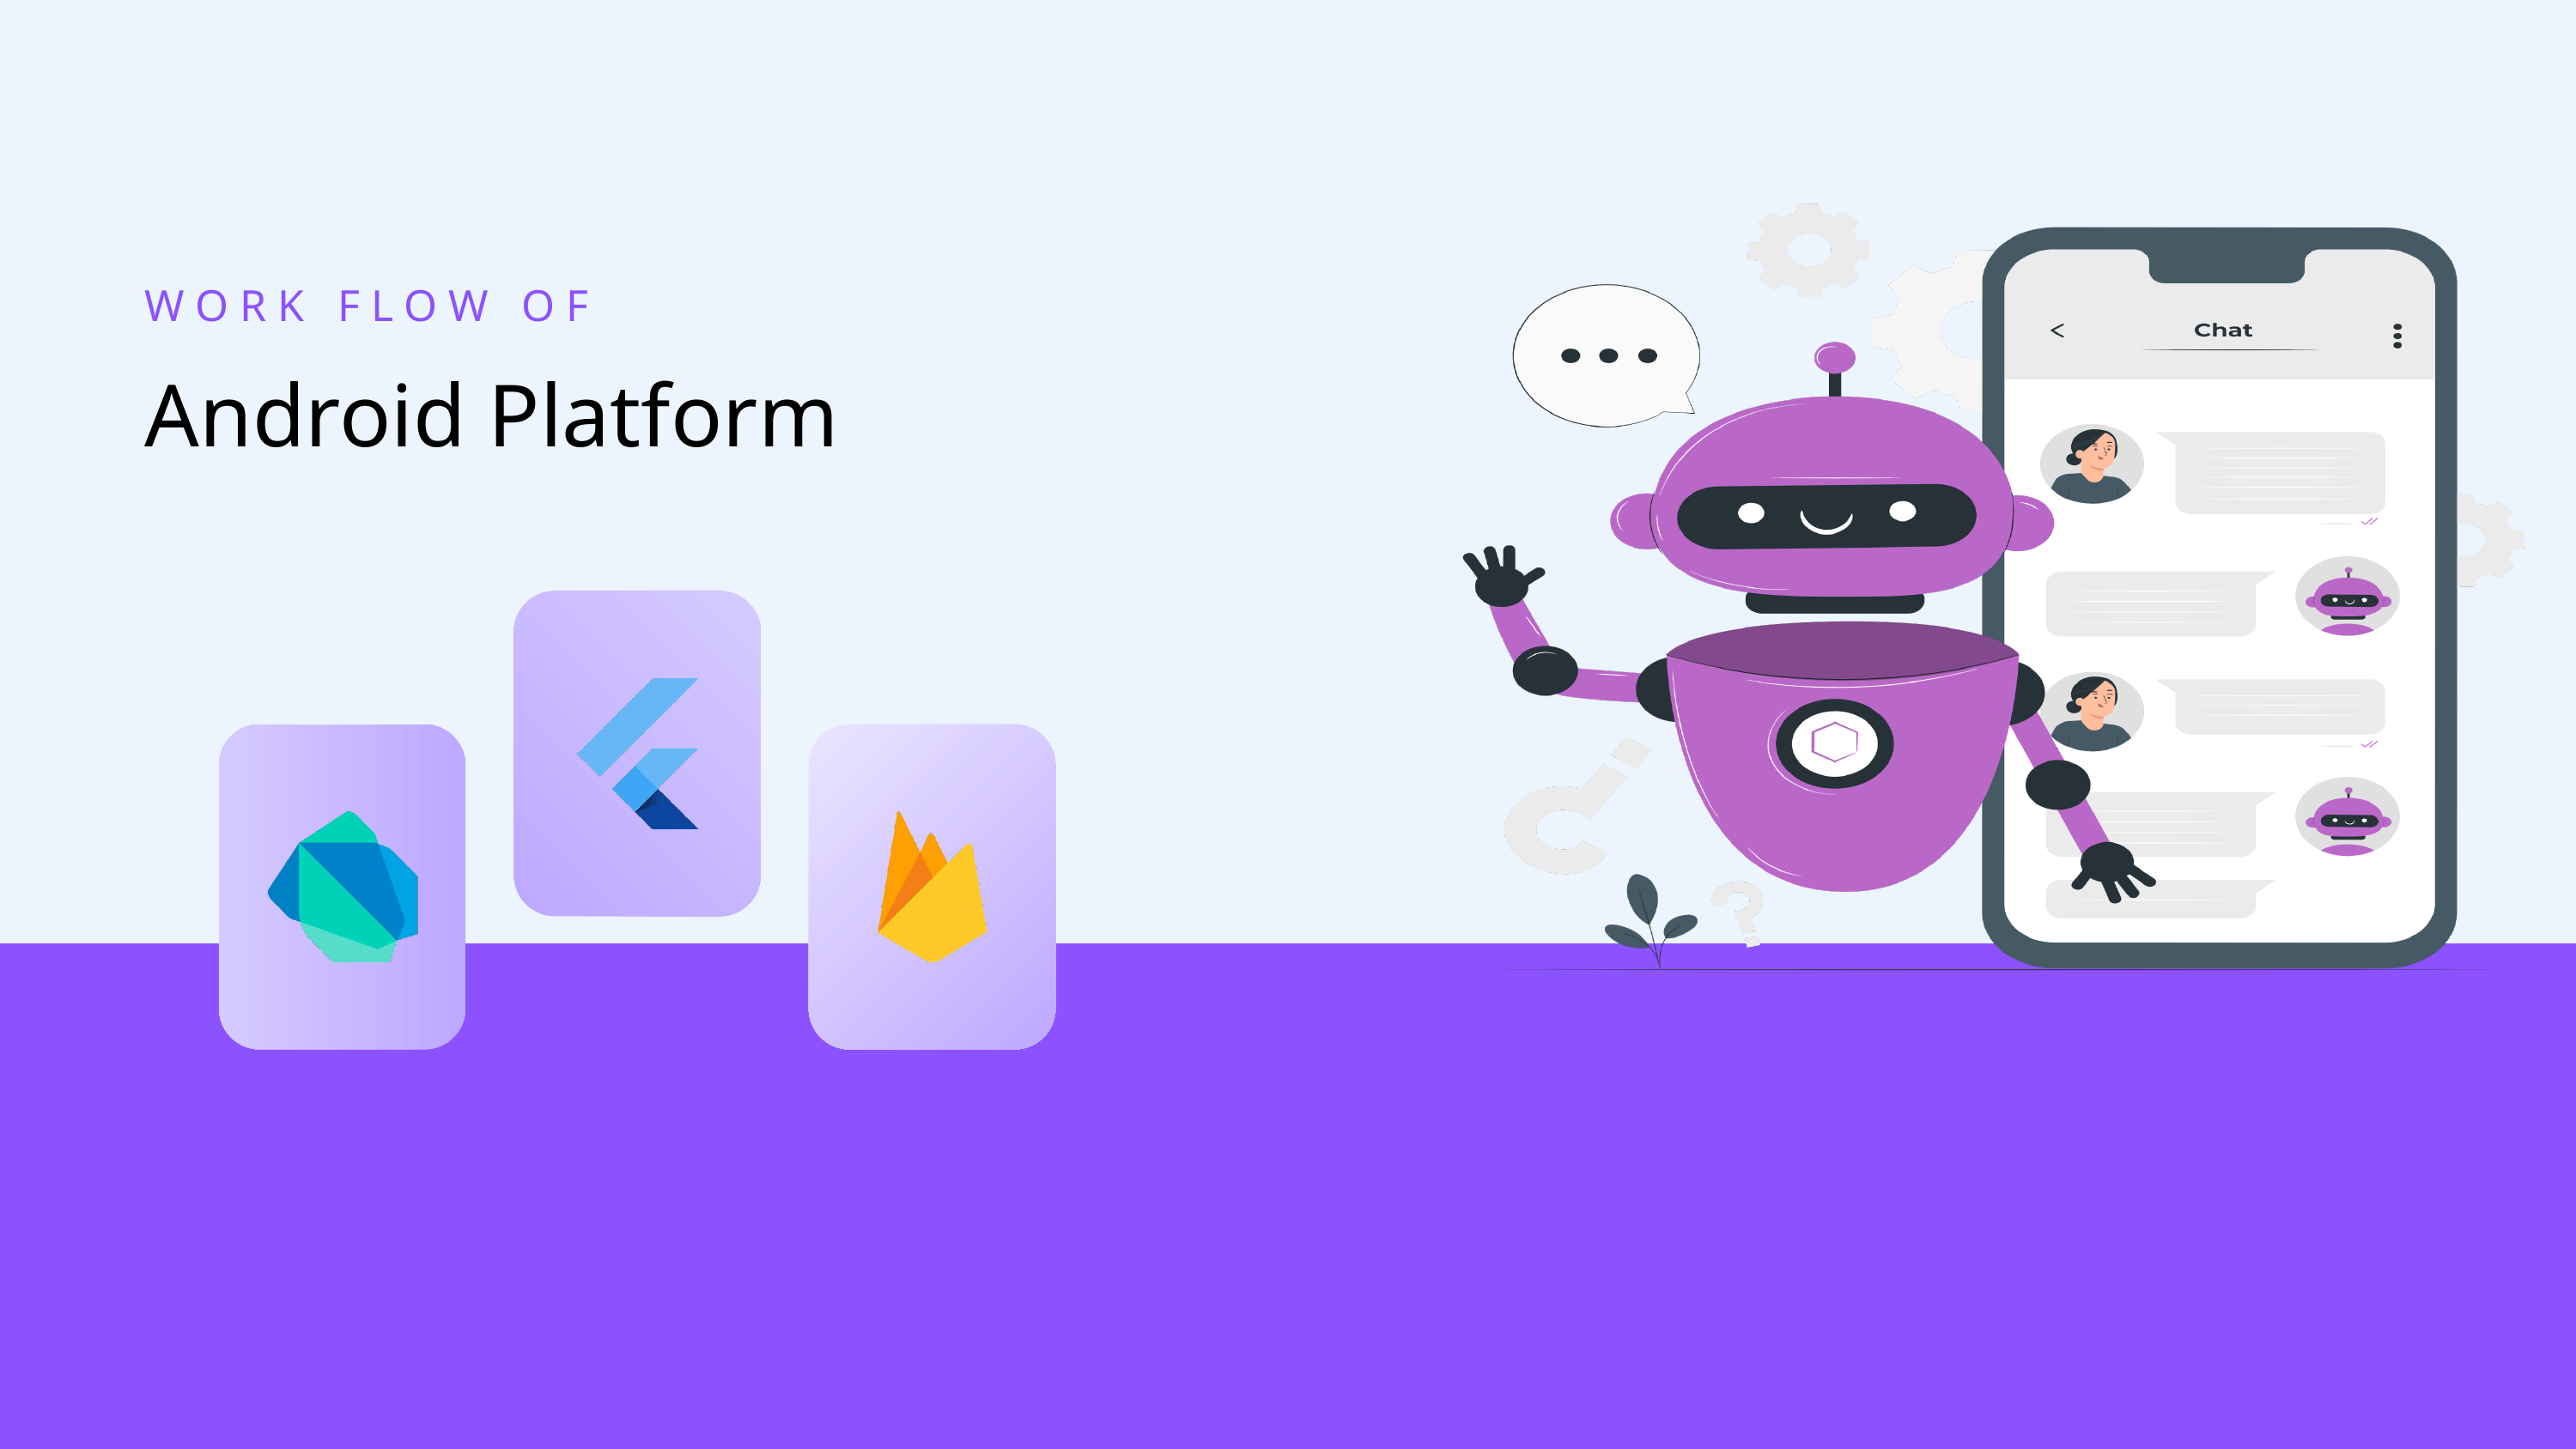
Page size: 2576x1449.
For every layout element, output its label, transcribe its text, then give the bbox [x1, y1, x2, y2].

text_box Android Platform [144, 343, 1130, 464]
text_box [513, 591, 762, 917]
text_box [0, 943, 2576, 1449]
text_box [808, 724, 1056, 1050]
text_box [1412, 144, 2576, 1031]
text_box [218, 724, 466, 1050]
text_box WORK FLOW OF [144, 270, 904, 330]
